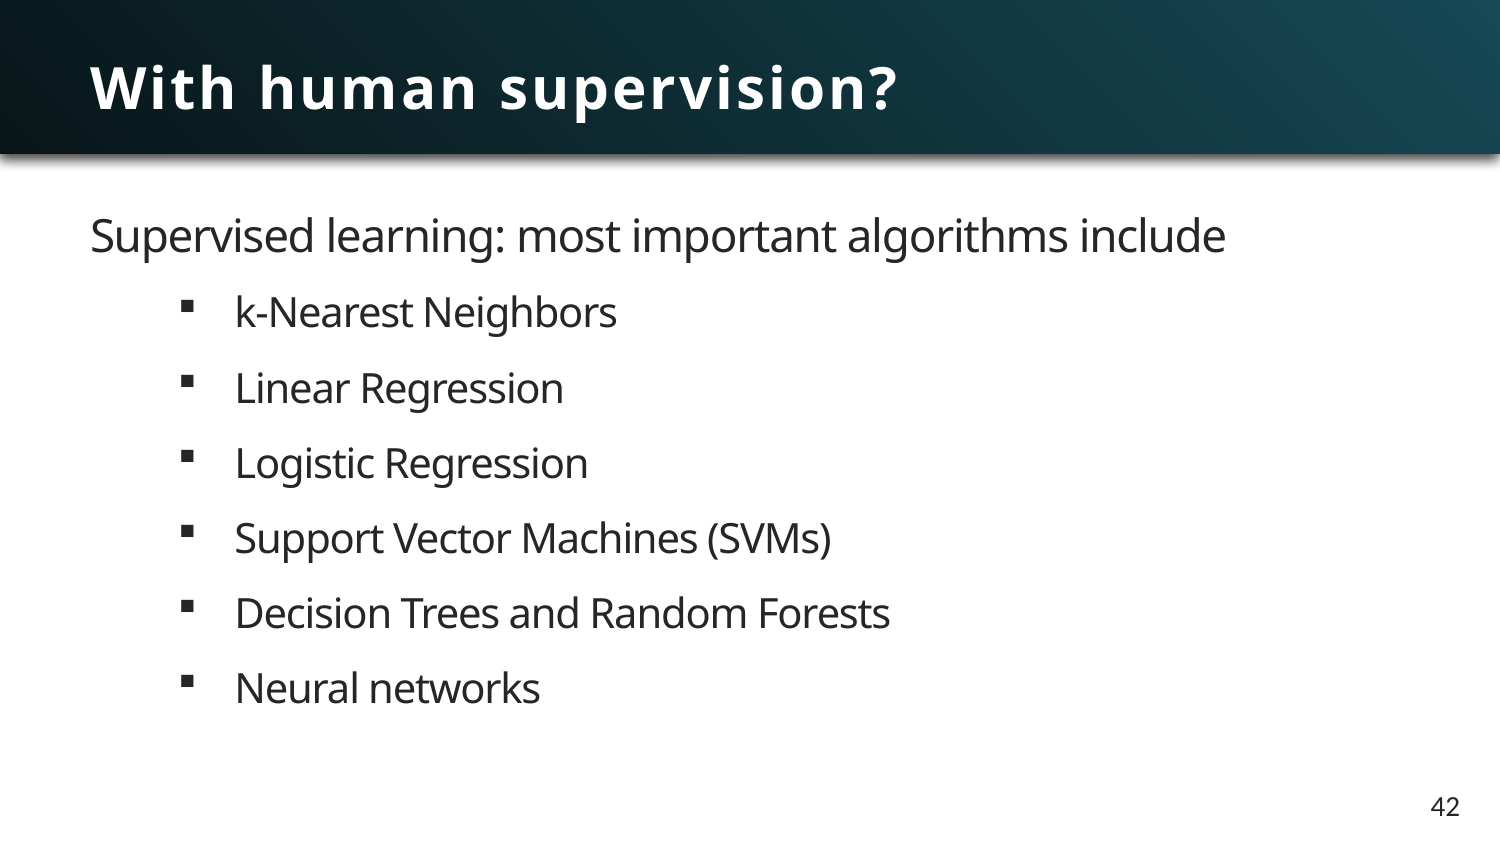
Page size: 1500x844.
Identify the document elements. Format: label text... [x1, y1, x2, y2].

title With human supervision? [75, 10, 1425, 129]
slide_number 42 [1125, 782, 1476, 827]
list Supervised learning: most important algorithms include k-Nearest Neighbors Linear Regression Logistic Regression Support Vector Machines (SVMs) Decision Trees and Random Forests Neural networks [75, 198, 1425, 785]
